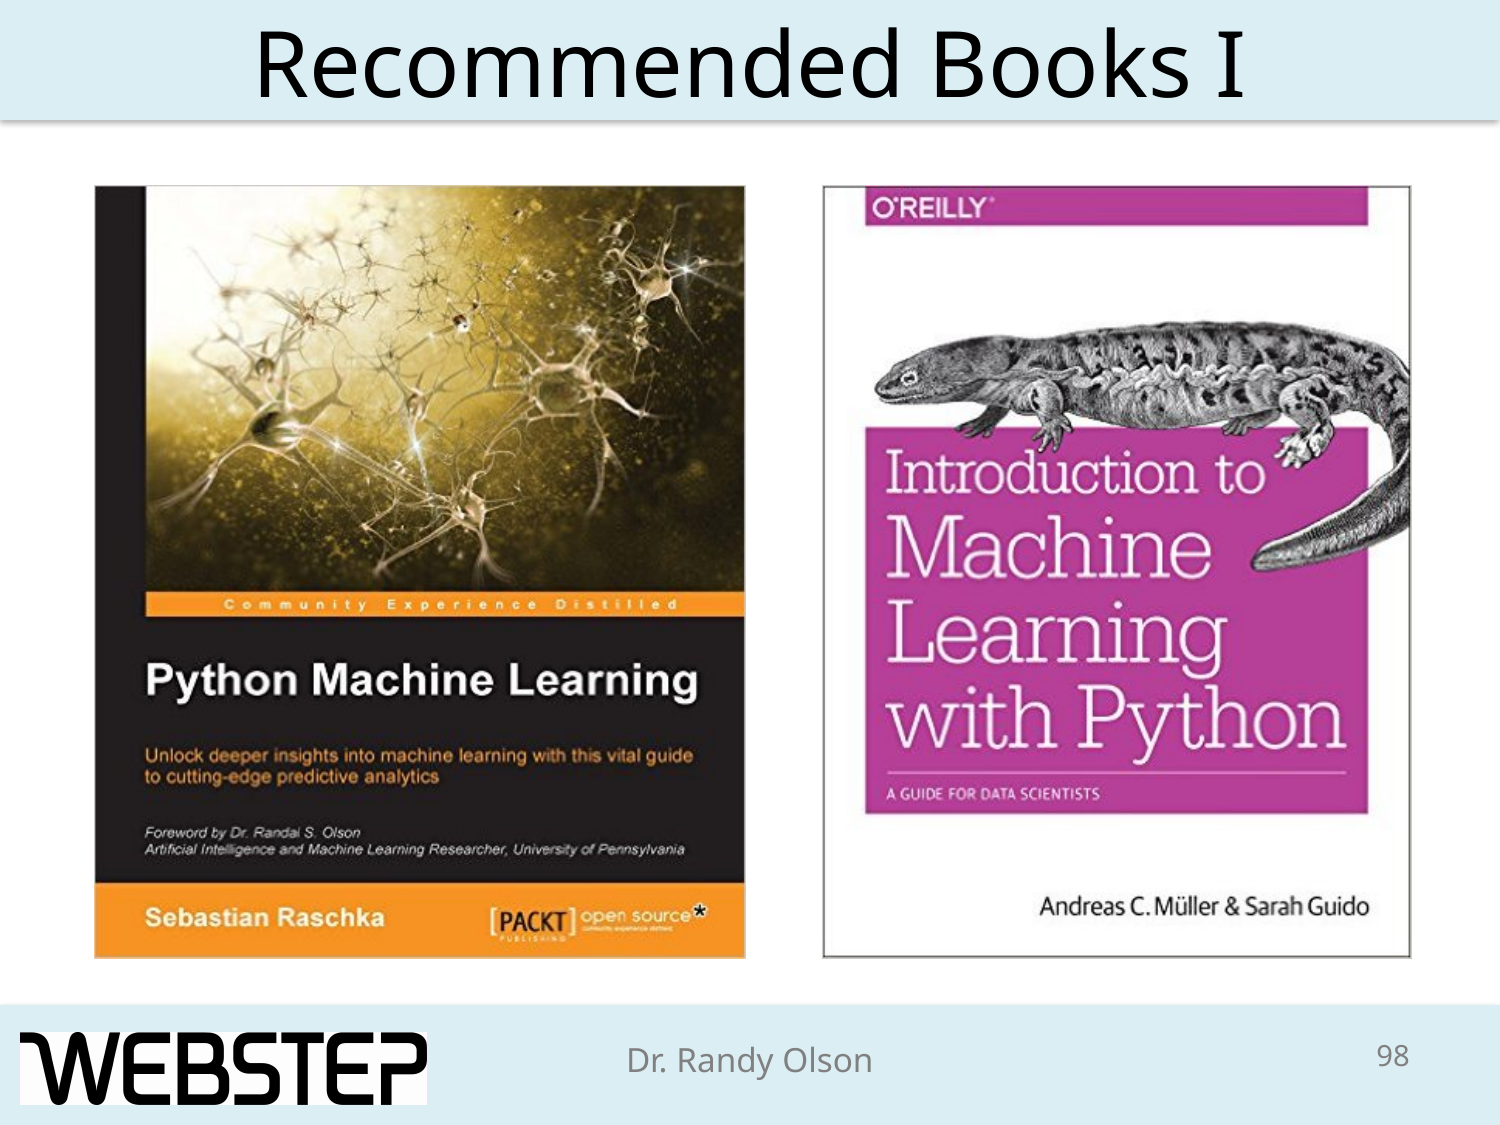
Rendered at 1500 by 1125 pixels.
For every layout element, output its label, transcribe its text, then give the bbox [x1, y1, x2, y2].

picture [94, 185, 746, 959]
title Recommended Books I [75, 0, 1425, 155]
slide_number 98 [1310, 1026, 1425, 1088]
picture [821, 185, 1413, 959]
picture [20, 1032, 427, 1105]
